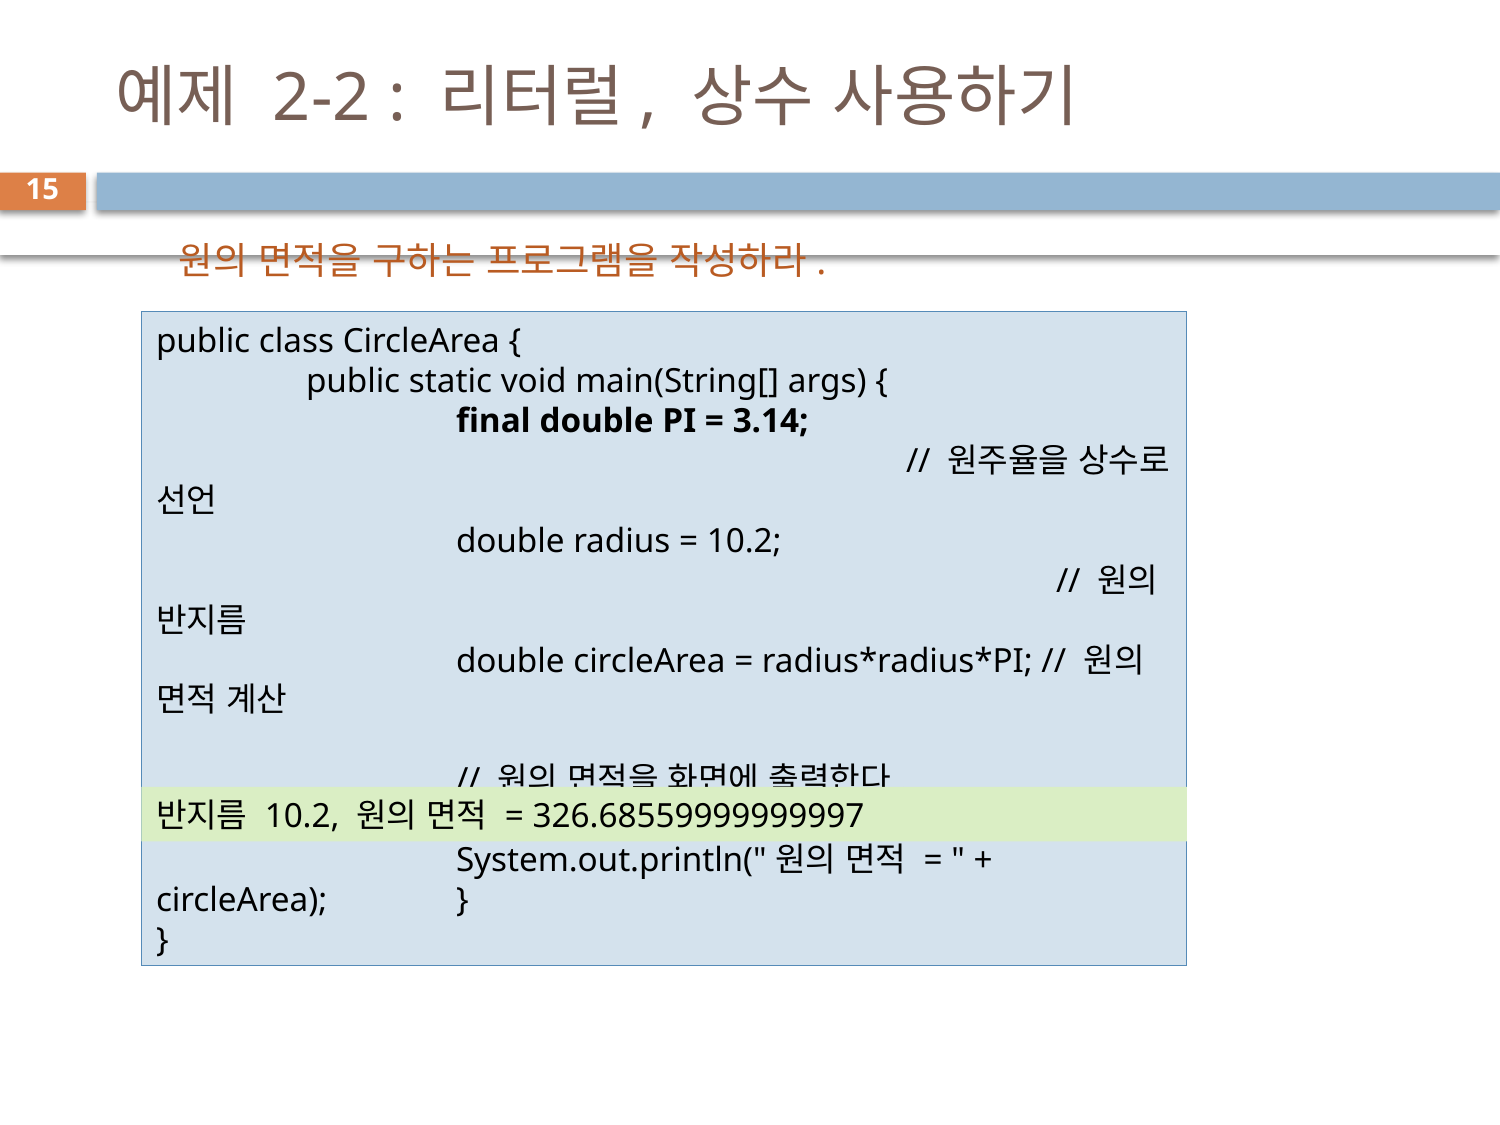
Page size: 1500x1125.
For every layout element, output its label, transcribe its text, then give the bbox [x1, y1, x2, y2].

title 예제 2-2 : 리터럴, 상수 사용하기 [100, 37, 1438, 149]
slide_number 15 [0, 170, 87, 211]
text_box 반지름 10.2, 원의 면적 = 326.68559999999997 [141, 786, 1187, 842]
text_box public class CircleArea { public static void main(String[] args) { final double PI = 3.14; // 원주율을 상수로 선언 double radius = 10.2; // 원의 반지름 double circleArea = radius*radius*PI; // 원의 면적 계산 // 원의 면적을 화면에 출력한다. System.out.print("반지름 " + radius + ", "); System.out.println("원의 면적 = " + circleArea); } } [141, 311, 1187, 786]
text_box 원의 면적을 구하는 프로그램을 작성하라. [164, 229, 842, 290]
text_box public class CircleArea { public static void main(String[] args) { final double PI = 3.14; // 원주율을 상수로 선언 double radius = 10.2; // 원의 반지름 double circleArea = radius*radius*PI; // 원의 면적 계산 // 원의 면적을 화면에 출력한다. System.out.print("반지름 " + radius + ", "); System.out.println("원의 면적 = " + circleArea); } } [141, 842, 1187, 966]
